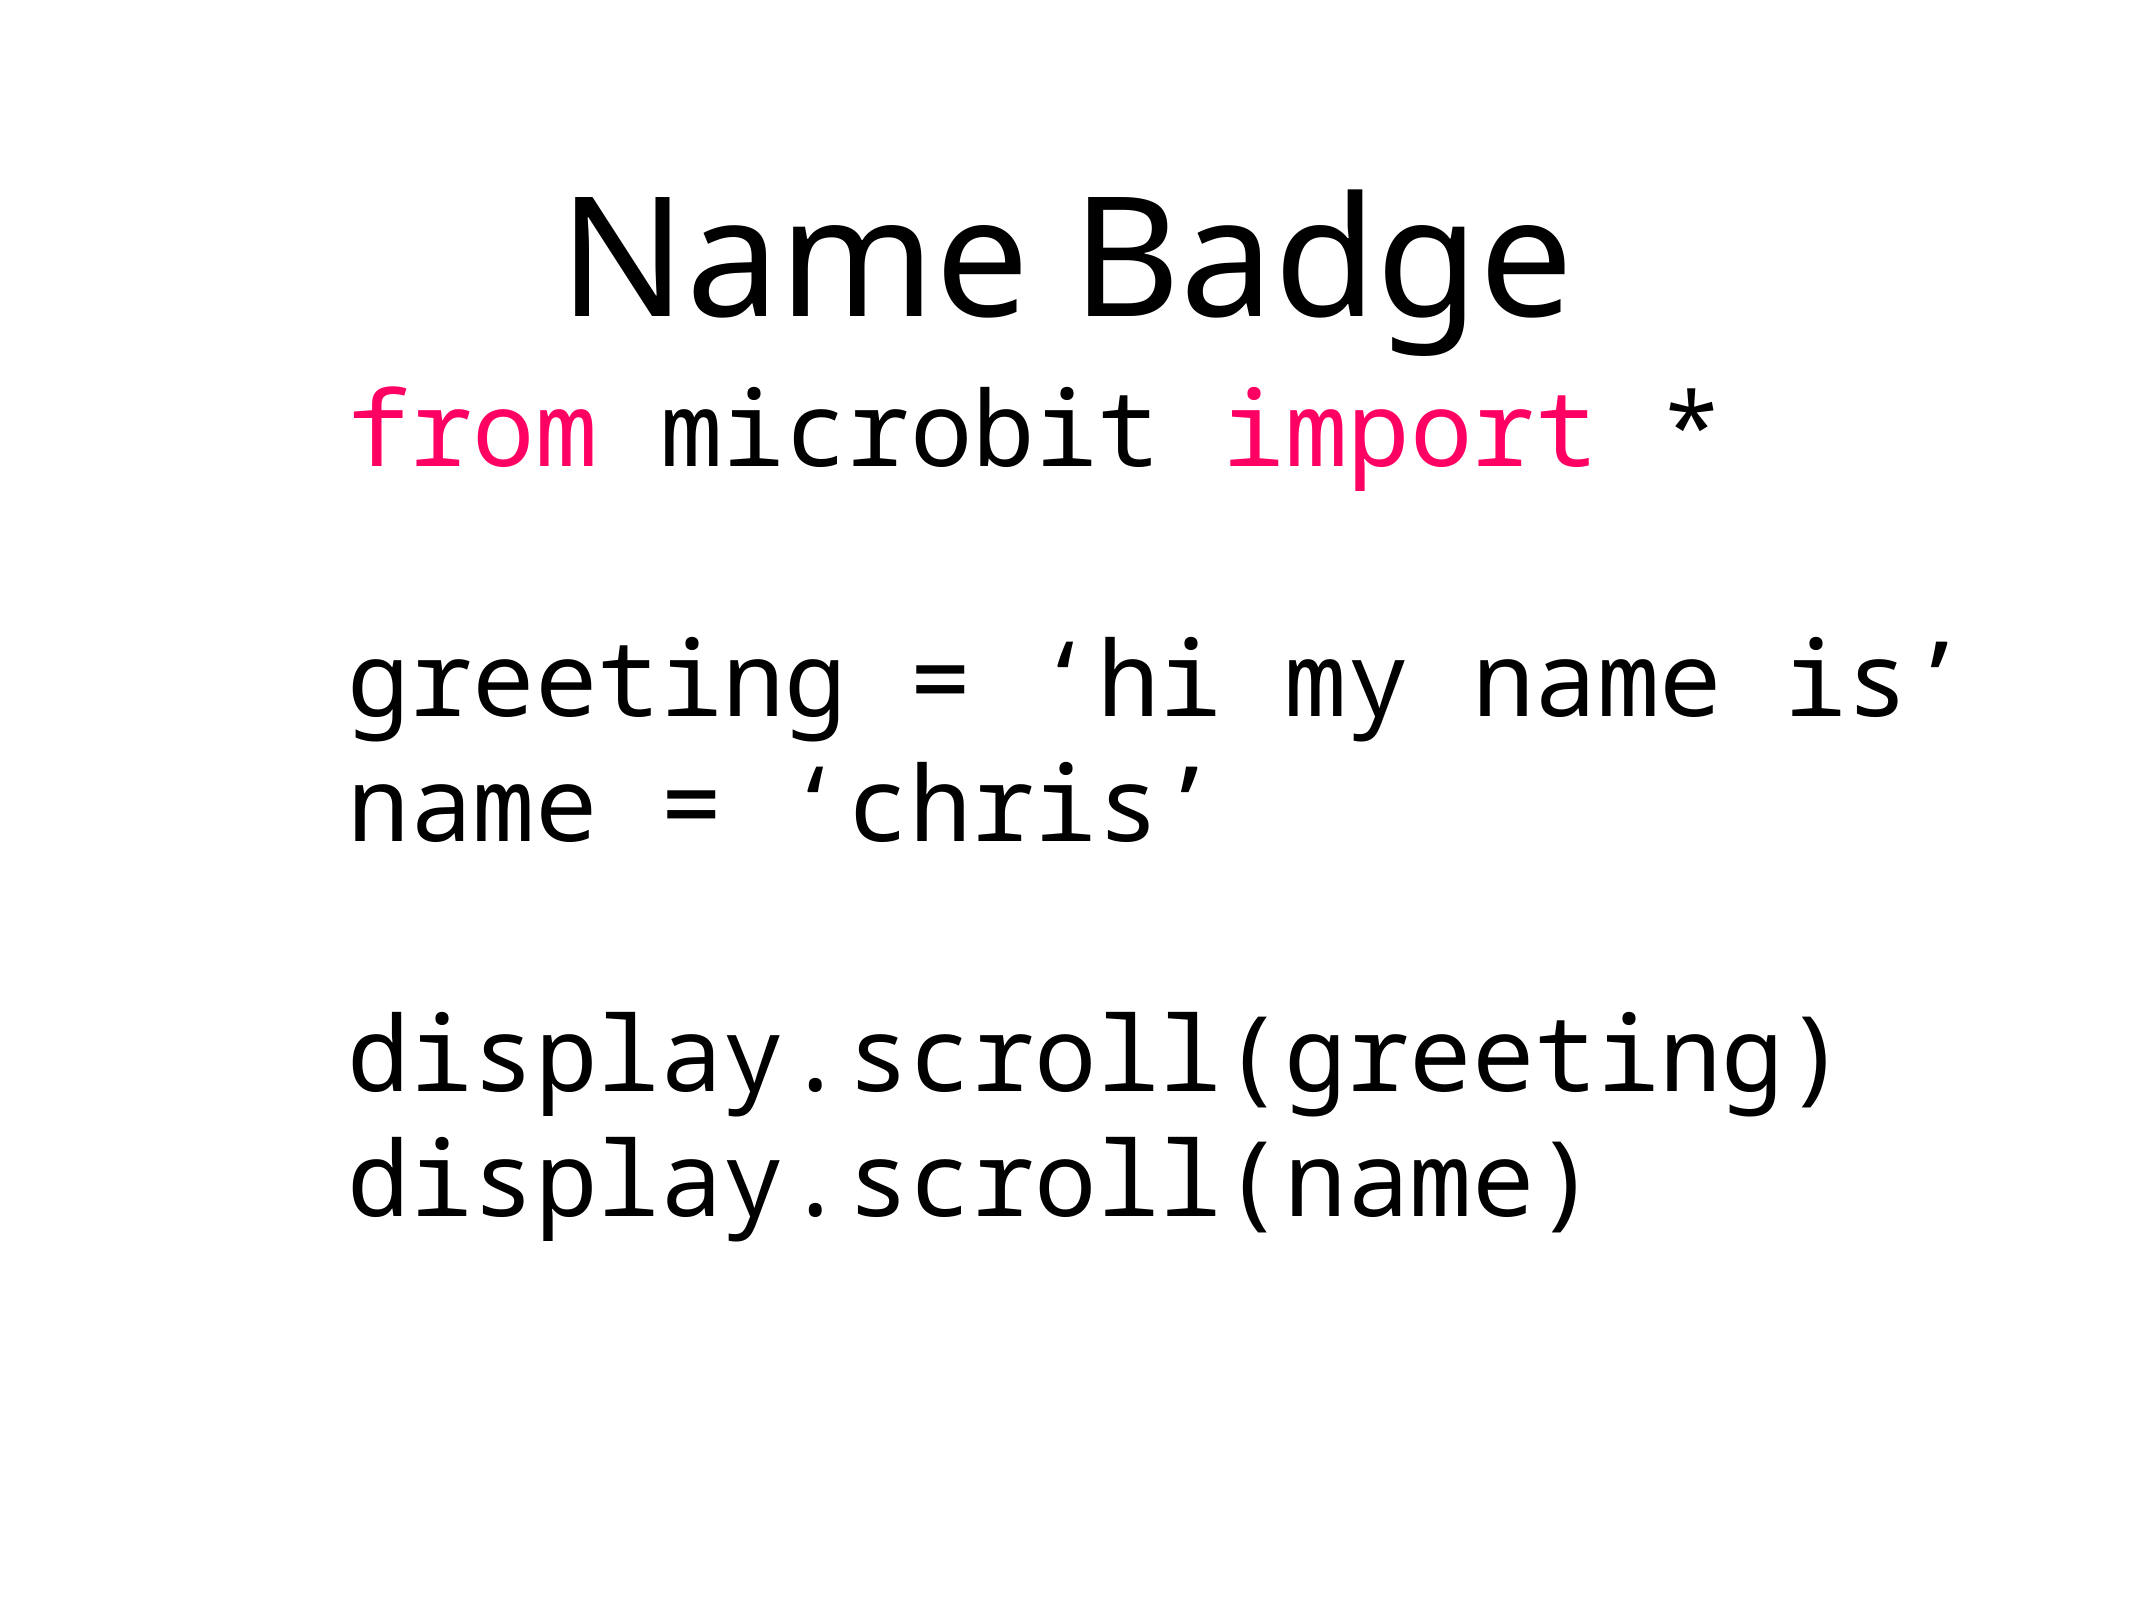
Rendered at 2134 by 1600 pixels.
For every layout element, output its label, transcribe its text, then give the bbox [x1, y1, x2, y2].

title Name Badge [155, 72, 1978, 428]
text_box from microbit import * greeting = ‘hi my name is’ name = ‘chris’ display.scroll(greeting) display.scroll(name) [339, 354, 1982, 1246]
